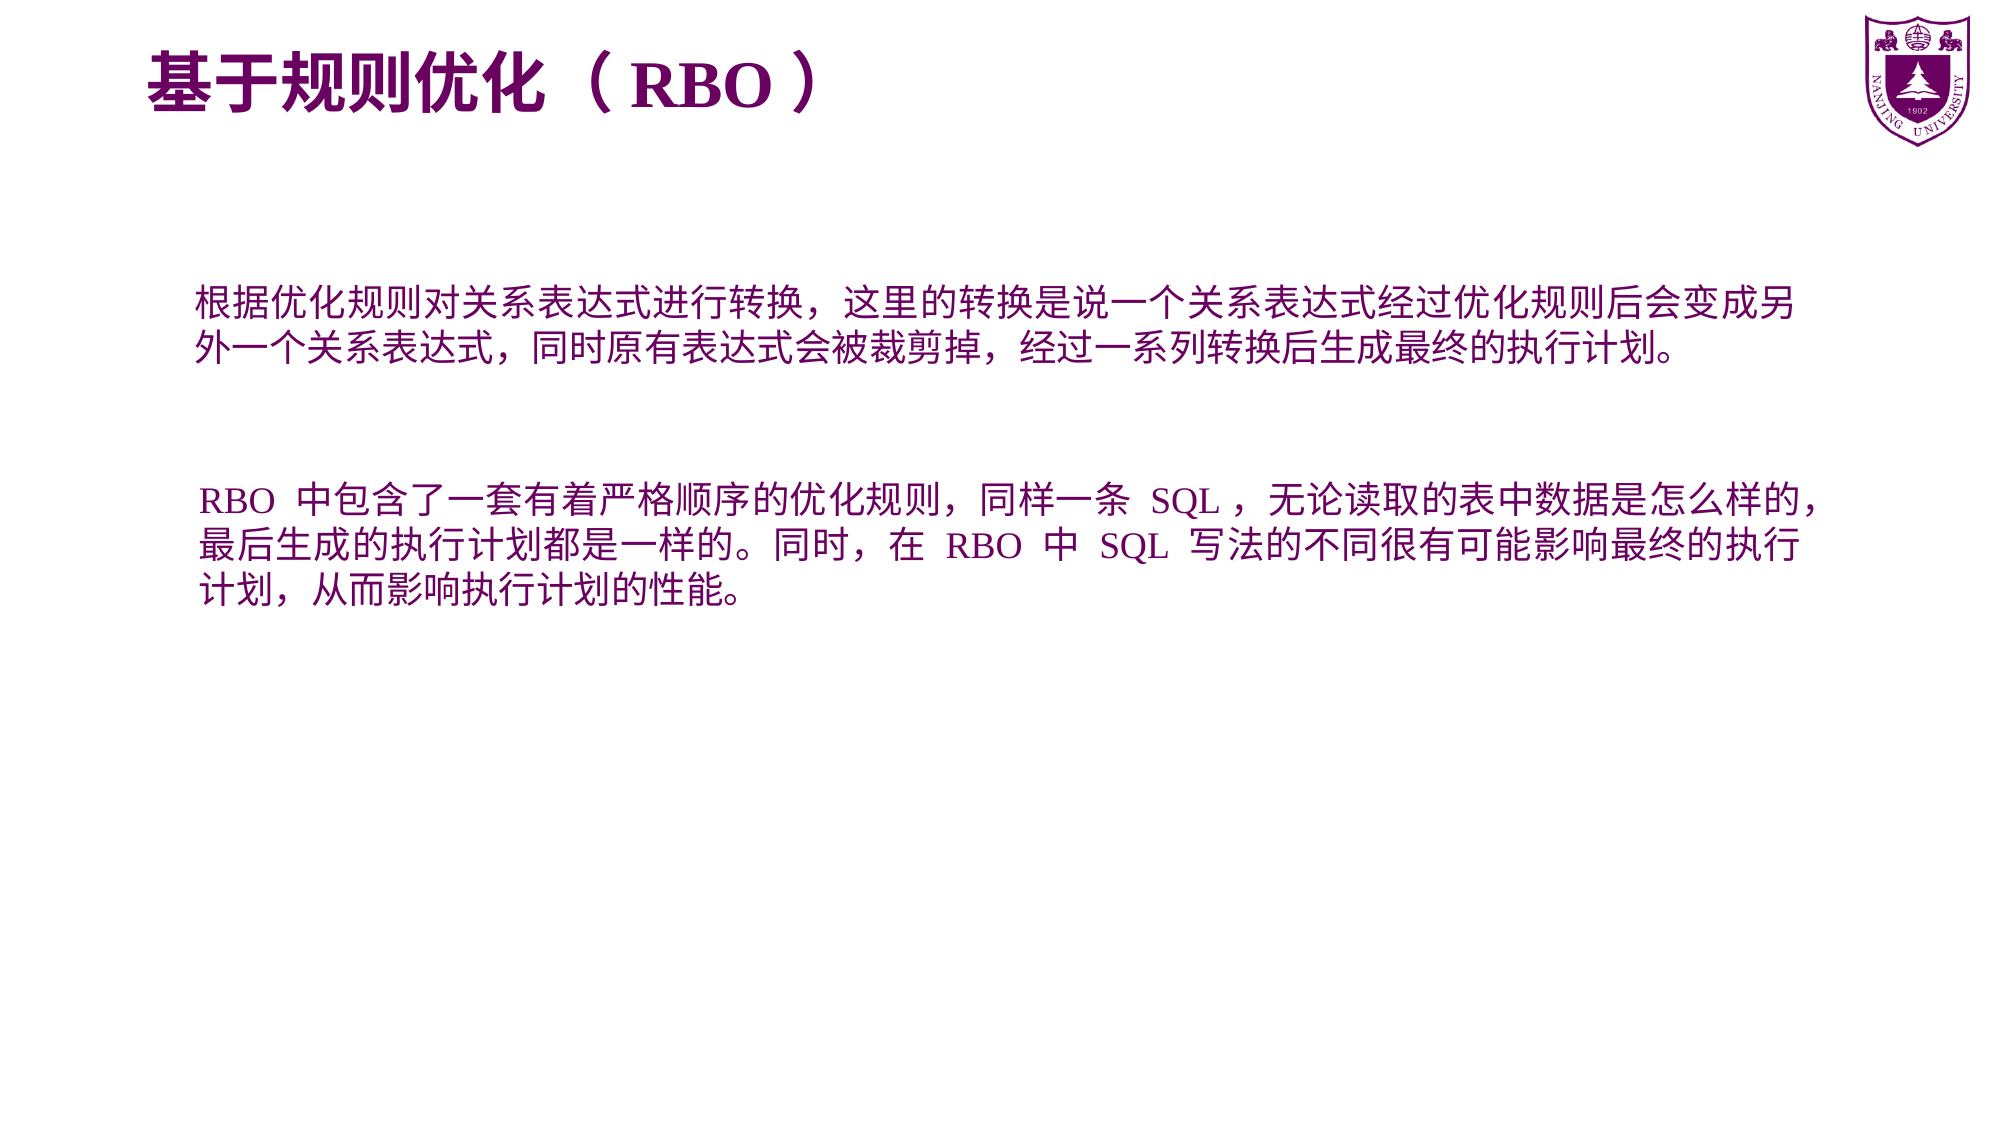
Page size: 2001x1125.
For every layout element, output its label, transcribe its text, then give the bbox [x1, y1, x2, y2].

text_box RBO 中包含了一套有着严格顺序的优化规则，同样一条 SQL，无论读取的表中数据是怎么样的，最后生成的执行计划都是一样的。同时，在 RBO 中 SQL 写法的不同很有可能影响最终的执行计划，从而影响执行计划的性能。 [184, 468, 1816, 619]
picture [1865, 15, 1970, 147]
text_box 根据优化规则对关系表达式进行转换，这里的转换是说一个关系表达式经过优化规则后会变成另外一个关系表达式，同时原有表达式会被裁剪掉，经过一系列转换后生成最终的执行计划。 [179, 271, 1812, 377]
text_box 基于规则优化（RBO） [132, 33, 1283, 208]
